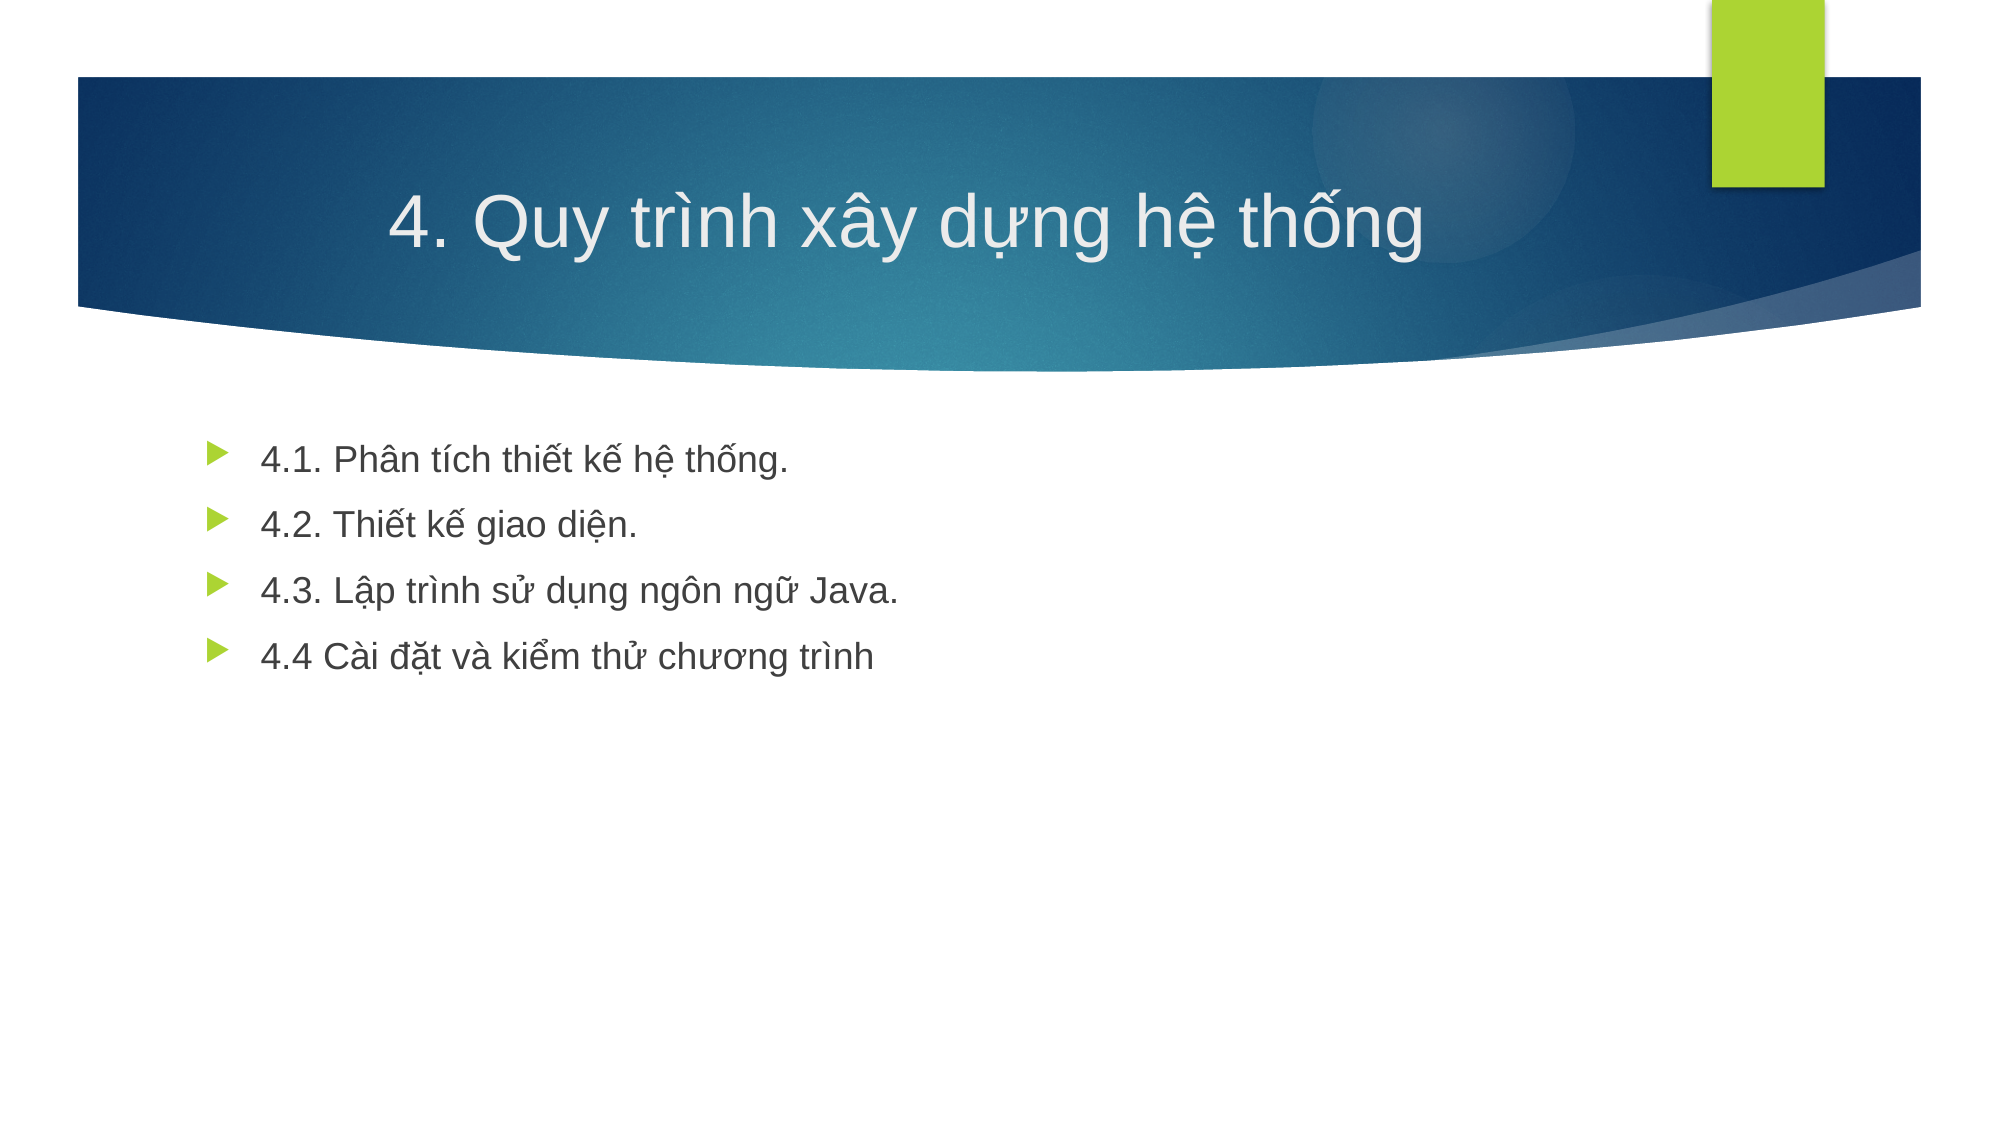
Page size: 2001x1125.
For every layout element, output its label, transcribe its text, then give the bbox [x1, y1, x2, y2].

list 4.1. Phân tích thiết kế hệ thống. 4.2. Thiết kế giao diện. 4.3. Lập trình sử dụng ngôn ngữ Java. 4.4 Cài đặt và kiểm thử chương trình [189, 427, 1627, 988]
title 4. Quy trình xây dựng hệ thống [189, 159, 1627, 276]
